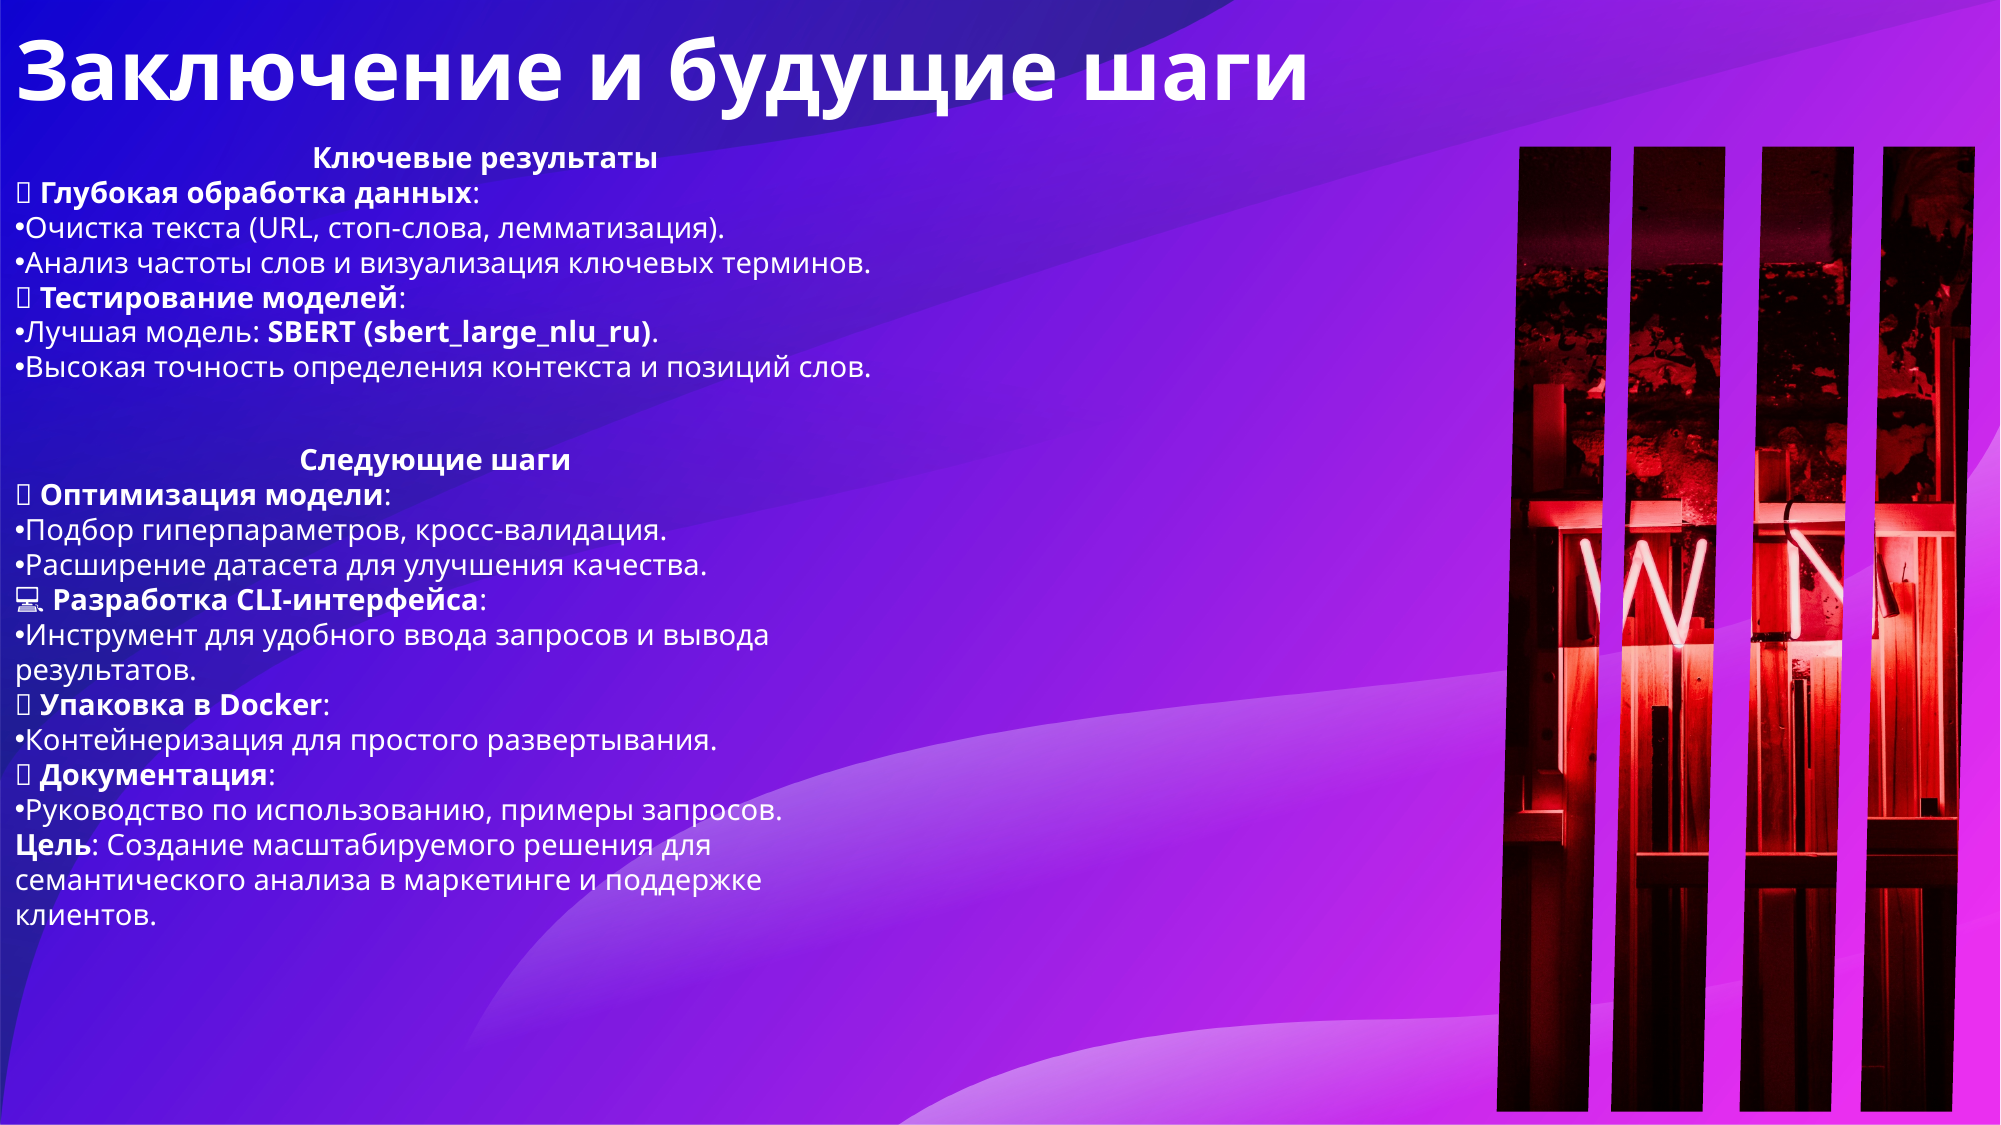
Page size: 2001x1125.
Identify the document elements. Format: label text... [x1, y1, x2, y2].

text_box Ключевые результаты ✅ Глубокая обработка данных: Очистка текста (URL, стоп-слова, лемматизация). Анализ частоты слов и визуализация ключевых терминов. ✅ Тестирование моделей: Лучшая модель: SBERT (sbert_large_nlu_ru). Высокая точность определения контекста и позиций слов. [0, 131, 971, 392]
text_box Следующие шаги 🔧 Оптимизация модели: Подбор гиперпараметров, кросс-валидация. Расширение датасета для улучшения качества. 💻 Разработка CLI-интерфейса: Инструмент для удобного ввода запросов и вывода результатов. 🐳 Упаковка в Docker: Контейнеризация для простого развертывания. 📄 Документация: Руководство по использованию, примеры запросов. Цель: Создание масштабируемого решения для семантического анализа в маркетинге и поддержке клиентов. [0, 434, 872, 939]
picture [0, 0, 2001, 1125]
title Заключение и будущие шаги [0, 0, 1337, 147]
